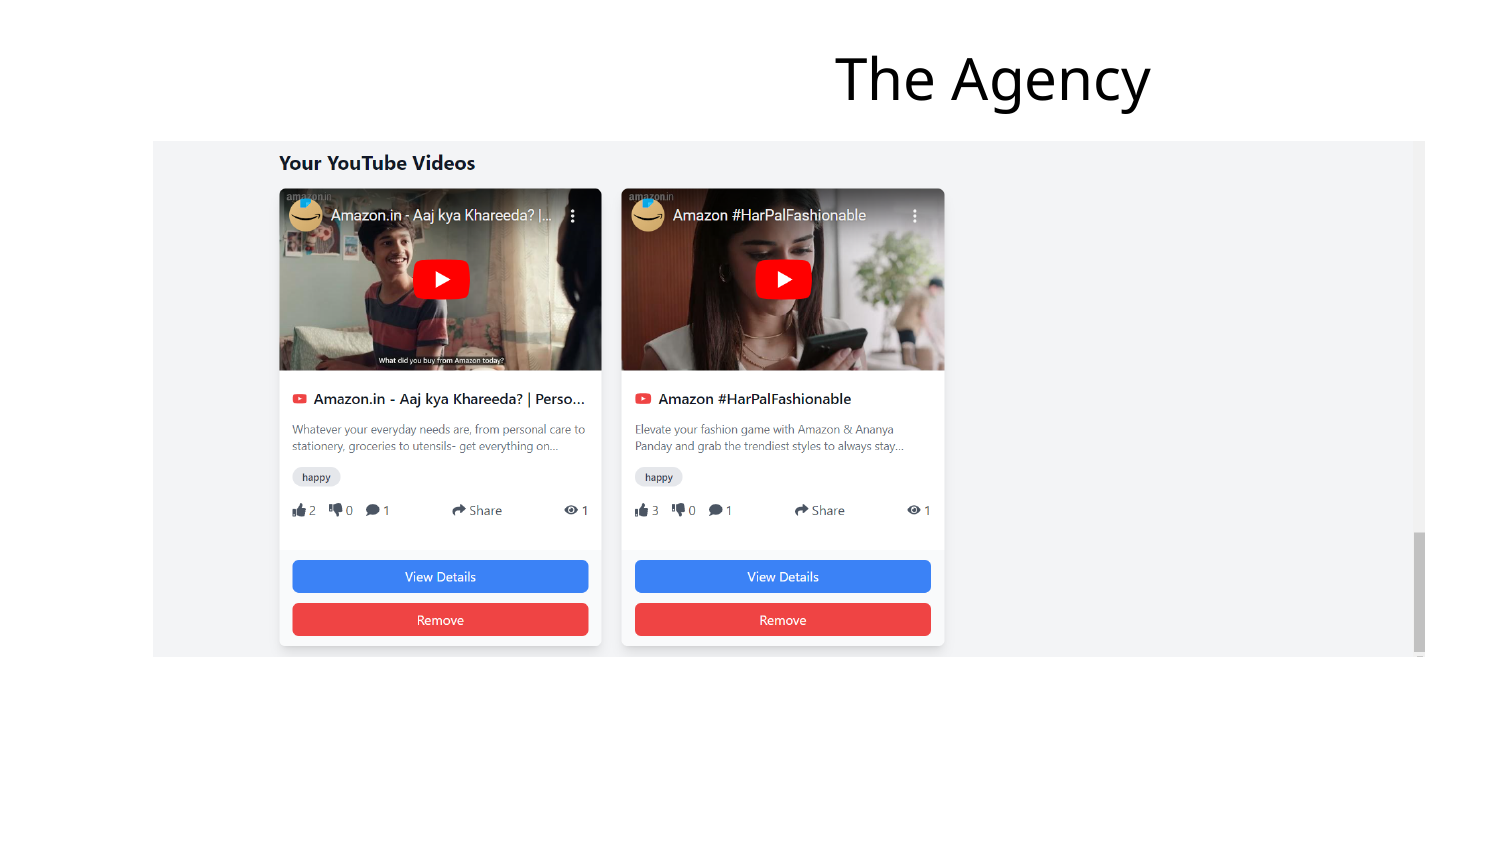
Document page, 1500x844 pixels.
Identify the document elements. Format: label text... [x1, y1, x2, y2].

title The Agency [318, 26, 1500, 121]
picture [152, 141, 1426, 658]
